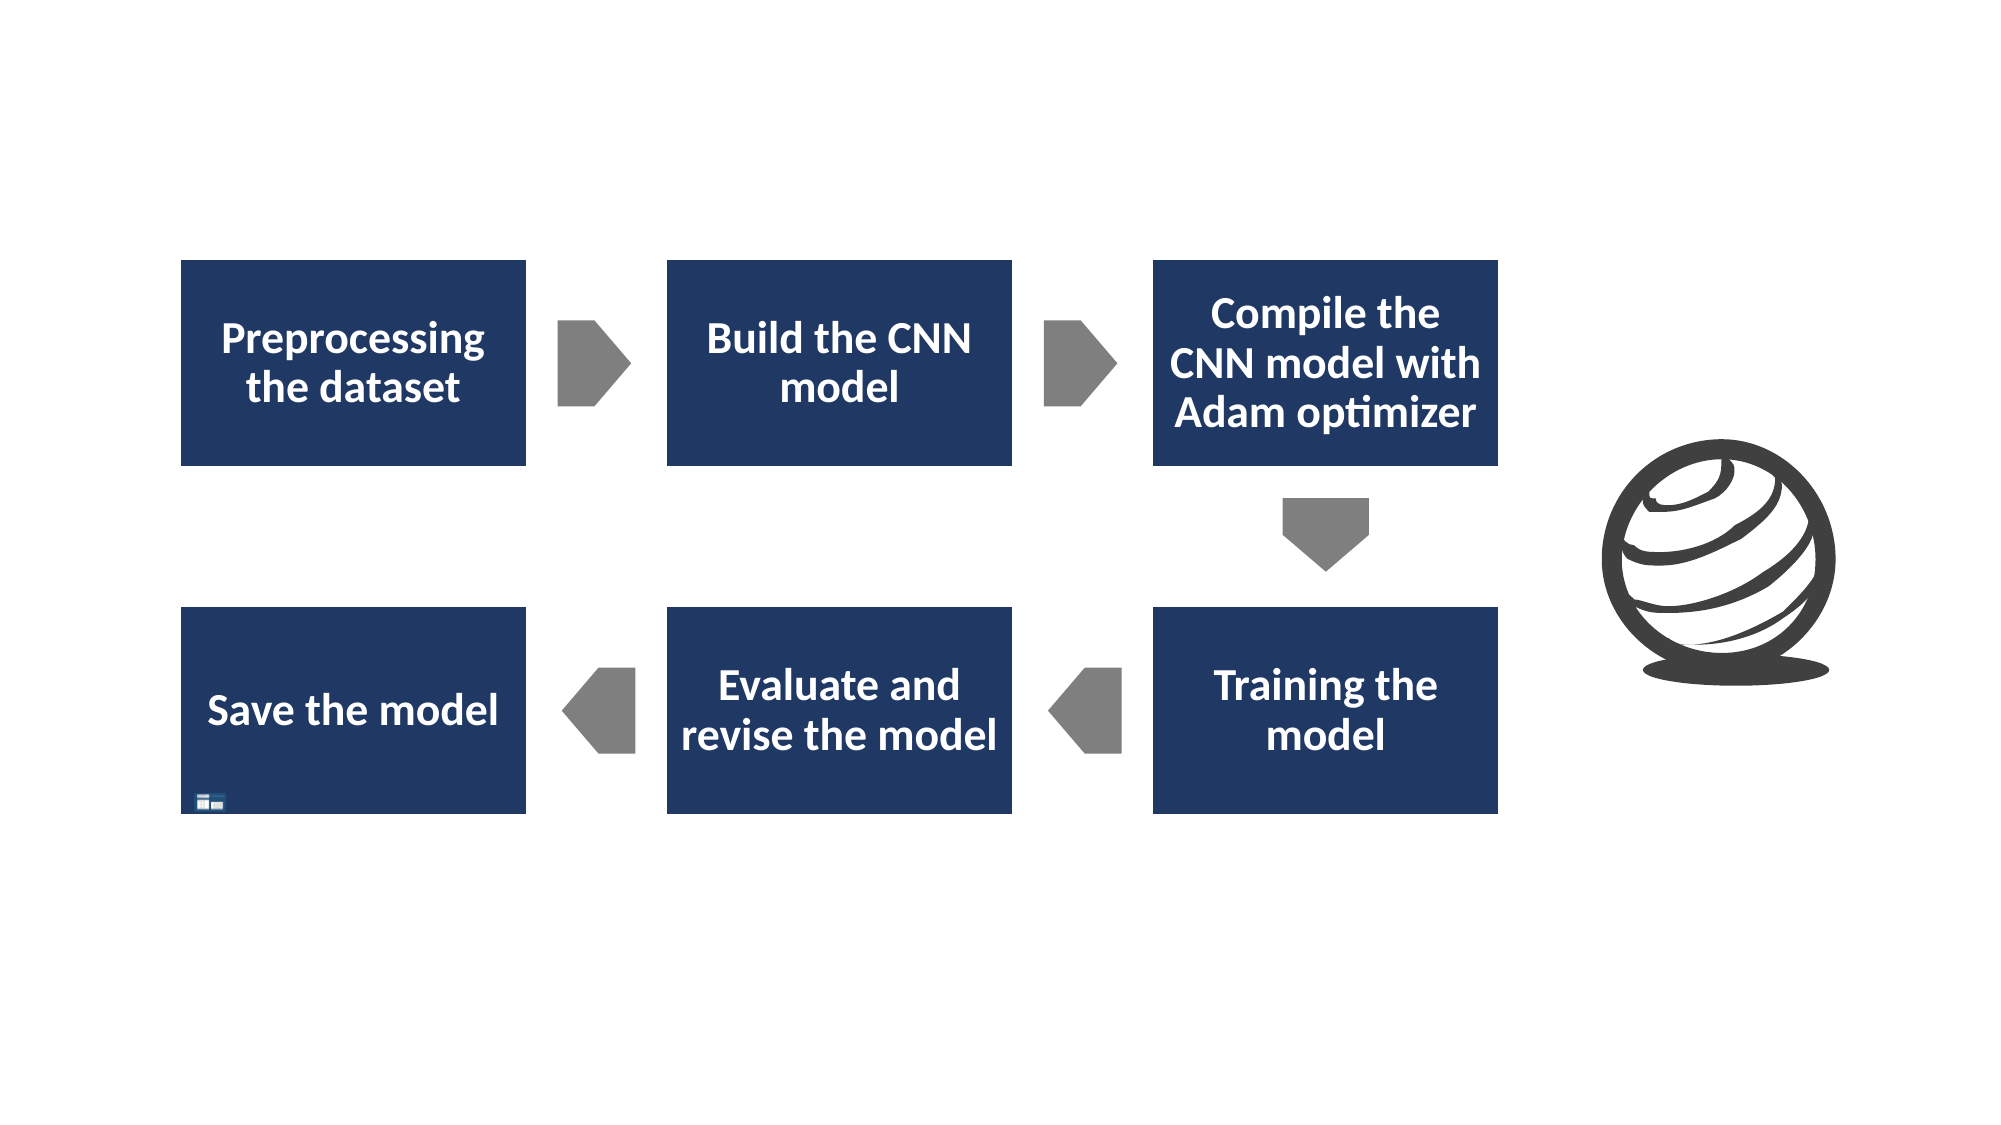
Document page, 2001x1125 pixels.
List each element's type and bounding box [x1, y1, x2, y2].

text_box [1601, 439, 1836, 686]
text_box [178, 140, 1501, 934]
